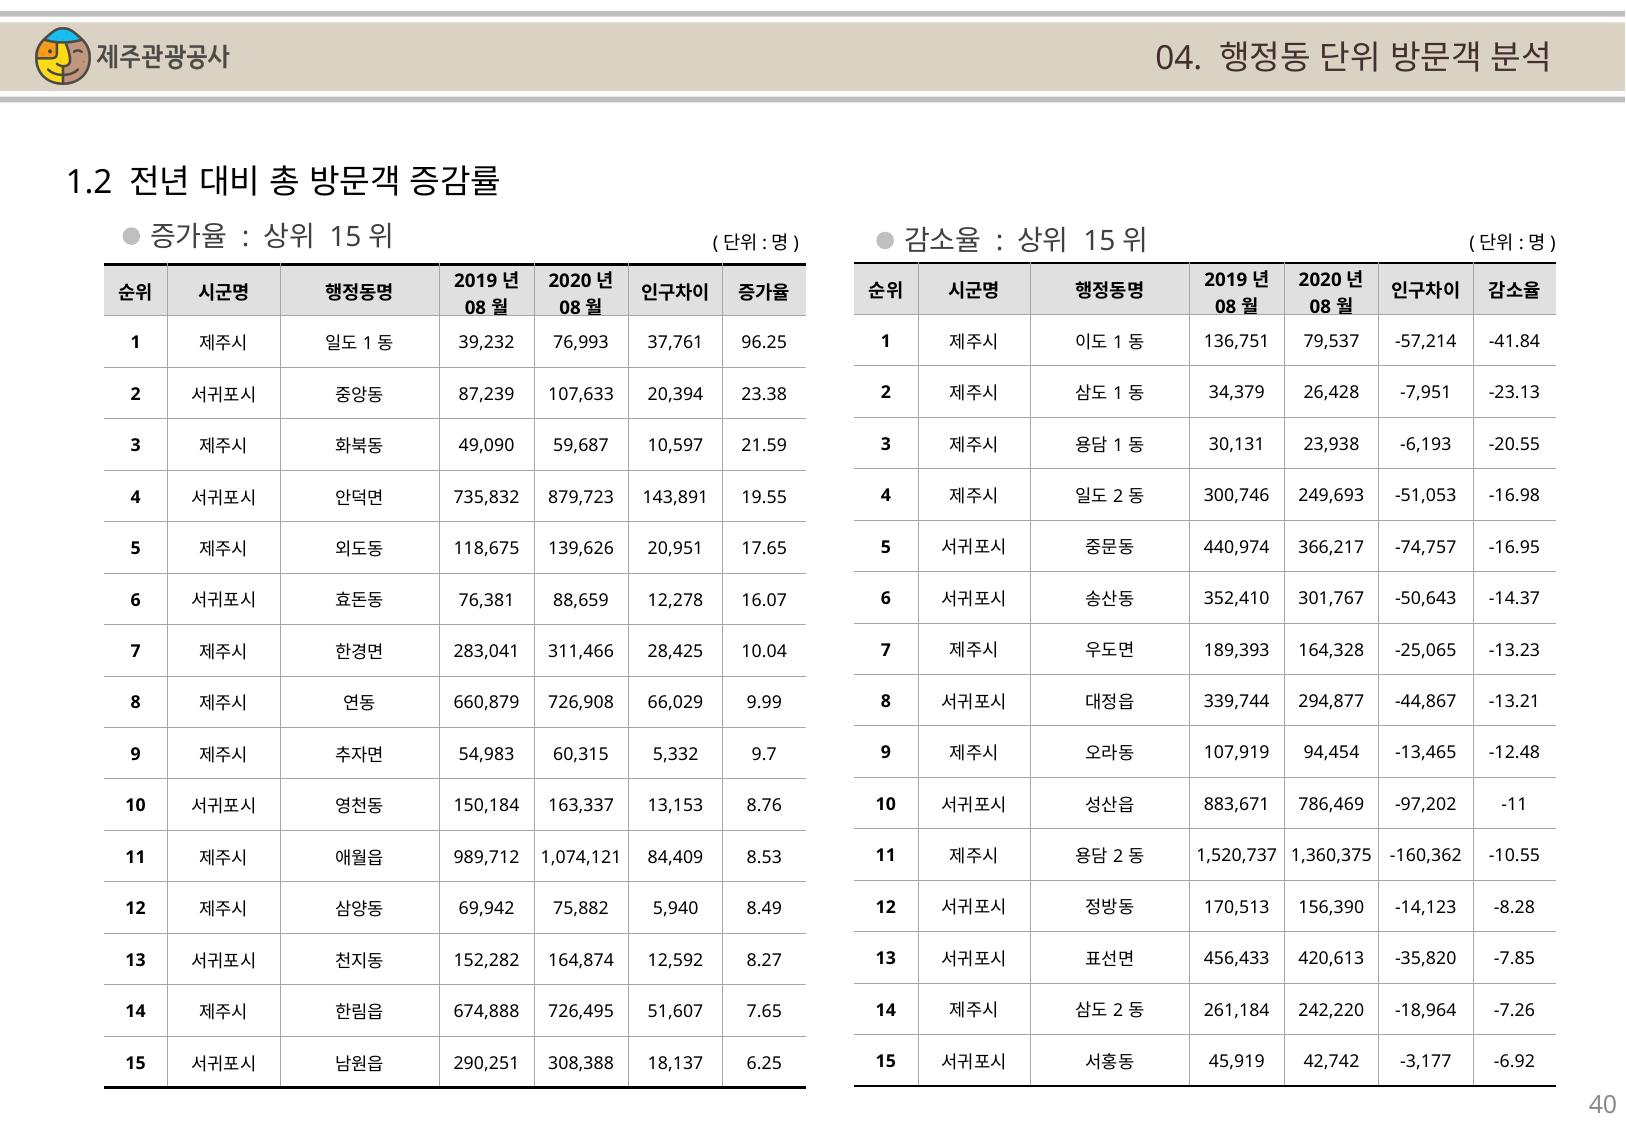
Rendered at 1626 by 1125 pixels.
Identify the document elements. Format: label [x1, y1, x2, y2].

table_cell [1190, 1035, 1284, 1085]
table_cell [440, 368, 534, 418]
table_cell [1379, 984, 1473, 1034]
table_cell [168, 419, 280, 470]
table_header [1379, 264, 1473, 314]
table_cell [104, 316, 167, 367]
table_cell [629, 574, 722, 624]
table_cell [1190, 572, 1284, 623]
table_cell [281, 368, 439, 418]
table_cell [440, 1037, 534, 1086]
table_cell [1379, 1035, 1473, 1063]
table_cell [1285, 726, 1378, 777]
table_cell [919, 366, 1030, 417]
table_cell [1474, 418, 1556, 468]
table_cell [535, 985, 628, 1036]
table_cell [104, 831, 167, 881]
table_cell [919, 726, 1030, 777]
table_cell [1285, 315, 1378, 365]
table_cell [535, 831, 628, 881]
table_cell [1031, 572, 1189, 623]
table_cell [104, 574, 167, 624]
table_cell [854, 572, 918, 623]
table_cell [919, 469, 1030, 520]
table_cell [723, 779, 806, 830]
table_cell [629, 1037, 722, 1086]
table_header [854, 264, 918, 314]
table_header [1031, 264, 1189, 314]
table_cell [1190, 984, 1284, 1034]
table_cell [723, 419, 806, 470]
table_cell [281, 882, 439, 933]
table_cell [919, 675, 1030, 725]
table_cell [723, 574, 806, 624]
table_cell [535, 882, 628, 933]
table_cell [168, 1037, 280, 1086]
table_cell [1285, 366, 1378, 417]
table_cell [629, 316, 722, 367]
table_cell [1031, 881, 1189, 931]
table_cell [854, 778, 918, 828]
table_cell [1190, 418, 1284, 468]
table_cell [281, 1037, 439, 1086]
table_cell [1379, 315, 1473, 365]
table_header [723, 266, 806, 315]
table_cell [1285, 469, 1378, 520]
table_cell [854, 881, 918, 931]
table_cell [281, 574, 439, 624]
table_cell [281, 316, 439, 367]
table_cell [723, 471, 806, 521]
table_cell [854, 315, 918, 365]
table_cell [1474, 881, 1556, 931]
table_cell [168, 625, 280, 676]
table_cell [535, 934, 628, 984]
text_box [698, 223, 814, 261]
table_cell [1285, 932, 1378, 983]
table_cell [535, 368, 628, 418]
table_cell [1031, 984, 1189, 1034]
table_cell [854, 418, 918, 468]
table_cell [535, 574, 628, 624]
table_cell [104, 368, 167, 418]
table_header [1474, 264, 1556, 314]
table_header [1190, 264, 1284, 314]
table_cell [104, 728, 167, 778]
text_box [1454, 223, 1571, 261]
table_cell [919, 932, 1030, 983]
table_cell [535, 1037, 628, 1086]
table_cell [104, 1037, 167, 1086]
table_cell [1190, 366, 1284, 417]
table_header [440, 266, 534, 315]
table_cell [1379, 469, 1473, 520]
table_cell [1474, 1035, 1556, 1063]
table_cell [104, 677, 167, 727]
table_cell [281, 625, 439, 676]
picture [31, 26, 232, 87]
table_cell [1474, 984, 1556, 1034]
table_cell [440, 677, 534, 727]
table_cell [281, 677, 439, 727]
table_cell [440, 316, 534, 367]
table_cell [723, 677, 806, 727]
table_cell [104, 882, 167, 933]
table_cell [535, 728, 628, 778]
table_cell [629, 677, 722, 727]
table_cell [281, 522, 439, 573]
table_cell [1031, 778, 1189, 828]
table_cell [723, 728, 806, 778]
table_cell [168, 728, 280, 778]
table_cell [1285, 521, 1378, 571]
table_cell [281, 934, 439, 984]
table_cell [1190, 932, 1284, 983]
table_cell [168, 779, 280, 830]
table_cell [1379, 675, 1473, 725]
table_cell [629, 625, 722, 676]
table_cell [1190, 675, 1284, 725]
table_header [104, 266, 167, 315]
table_cell [104, 625, 167, 676]
table_cell [1031, 315, 1189, 365]
table_header [919, 264, 1030, 314]
table_cell [1474, 829, 1556, 880]
table_cell [723, 316, 806, 367]
table_cell [168, 574, 280, 624]
table_cell [281, 779, 439, 830]
table_cell [919, 315, 1030, 365]
table_cell [440, 471, 534, 521]
table_cell [1190, 315, 1284, 365]
table_cell [723, 882, 806, 933]
text_box [121, 210, 409, 260]
table_cell [168, 471, 280, 521]
table_cell [168, 522, 280, 573]
table_cell [1379, 726, 1473, 777]
table_cell [1474, 624, 1556, 674]
table_cell [440, 985, 534, 1036]
table_cell [1474, 315, 1556, 365]
table_cell [440, 882, 534, 933]
table_cell [281, 728, 439, 778]
table_cell [440, 934, 534, 984]
table_cell [1379, 932, 1473, 983]
table_cell [854, 624, 918, 674]
table_cell [1379, 829, 1473, 880]
table_cell [1031, 366, 1189, 417]
table_cell [1474, 521, 1556, 571]
table_cell [1379, 778, 1473, 828]
table_cell [1285, 418, 1378, 468]
table_header [168, 266, 280, 315]
table_cell [1379, 881, 1473, 931]
table_cell [723, 985, 806, 1036]
table_cell [168, 831, 280, 881]
table_cell [1285, 984, 1378, 1034]
table_cell [440, 419, 534, 470]
table_cell [168, 316, 280, 367]
table_cell [723, 1037, 806, 1086]
table_cell [919, 1035, 1030, 1085]
table_cell [854, 829, 918, 880]
table_cell [535, 419, 628, 470]
table_cell [1031, 469, 1189, 520]
table_cell [919, 984, 1030, 1034]
table_cell [629, 522, 722, 573]
table_cell [919, 572, 1030, 623]
table_cell [1474, 469, 1556, 520]
table_cell [919, 881, 1030, 931]
table_cell [723, 368, 806, 418]
table_cell [629, 985, 722, 1036]
table_cell [1285, 778, 1378, 828]
table_cell [1379, 366, 1473, 417]
table_cell [1474, 726, 1556, 777]
table_cell [1031, 521, 1189, 571]
table_cell [104, 522, 167, 573]
table_cell [1285, 1035, 1378, 1063]
table_cell [854, 984, 918, 1034]
table_cell [440, 728, 534, 778]
table_cell [1379, 418, 1473, 468]
table_cell [168, 985, 280, 1036]
table_cell [104, 419, 167, 470]
table_cell [535, 779, 628, 830]
table_cell [629, 471, 722, 521]
table_cell [1474, 778, 1556, 828]
table_header [535, 266, 628, 315]
table_header [1285, 264, 1378, 314]
table_cell [629, 779, 722, 830]
table_cell [281, 831, 439, 881]
table_cell [854, 521, 918, 571]
table_cell [854, 726, 918, 777]
table_cell [1285, 572, 1378, 623]
table_cell [1031, 675, 1189, 725]
table_cell [629, 831, 722, 881]
table_cell [1190, 726, 1284, 777]
table_cell [1190, 881, 1284, 931]
table_cell [440, 625, 534, 676]
table_cell [1379, 572, 1473, 623]
table_cell [1474, 932, 1556, 983]
table_cell [1031, 1035, 1189, 1085]
table_cell [629, 419, 722, 470]
table_cell [1285, 881, 1378, 931]
table_cell [1474, 572, 1556, 623]
table_cell [104, 471, 167, 521]
table_header [281, 266, 439, 315]
table_cell [723, 831, 806, 881]
table_cell [440, 522, 534, 573]
table_cell [919, 521, 1030, 571]
table_cell [723, 522, 806, 573]
table_cell [535, 522, 628, 573]
table_cell [440, 779, 534, 830]
table_cell [854, 366, 918, 417]
table_cell [1285, 829, 1378, 880]
table_cell [854, 469, 918, 520]
table_header [629, 266, 722, 315]
table_cell [440, 831, 534, 881]
table_cell [919, 624, 1030, 674]
table_cell [1190, 521, 1284, 571]
table_cell [1379, 521, 1473, 571]
table_cell [1031, 829, 1189, 880]
table_cell [535, 316, 628, 367]
slide_number [1251, 1063, 1618, 1123]
text_box [875, 215, 1163, 264]
table_cell [1031, 932, 1189, 983]
table_cell [629, 368, 722, 418]
table_cell [281, 419, 439, 470]
table_cell [1474, 366, 1556, 417]
table_cell [104, 934, 167, 984]
table_cell [168, 882, 280, 933]
table_cell [281, 471, 439, 521]
table_cell [168, 677, 280, 727]
table_cell [168, 368, 280, 418]
table_cell [1031, 624, 1189, 674]
table_cell [919, 829, 1030, 880]
table_cell [535, 625, 628, 676]
table_cell [723, 625, 806, 676]
text_box [50, 152, 1144, 208]
table_cell [629, 934, 722, 984]
table_cell [629, 882, 722, 933]
table_cell [629, 728, 722, 778]
table_cell [535, 677, 628, 727]
table_cell [854, 932, 918, 983]
table_cell [919, 418, 1030, 468]
table_cell [854, 1035, 918, 1085]
table_cell [1031, 418, 1189, 468]
table_cell [1190, 469, 1284, 520]
table_cell [168, 934, 280, 984]
table_cell [919, 778, 1030, 828]
table_cell [104, 985, 167, 1036]
text_box [1042, 28, 1595, 84]
table_cell [1474, 675, 1556, 725]
table_cell [723, 934, 806, 984]
table_cell [535, 471, 628, 521]
table_cell [1285, 675, 1378, 725]
table_cell [1379, 624, 1473, 674]
table_cell [440, 574, 534, 624]
table_cell [281, 985, 439, 1036]
table_cell [1190, 624, 1284, 674]
table_cell [1031, 726, 1189, 777]
table_cell [1190, 778, 1284, 828]
table_cell [1285, 624, 1378, 674]
table_cell [854, 675, 918, 725]
table_cell [104, 779, 167, 830]
table_cell [1190, 829, 1284, 880]
